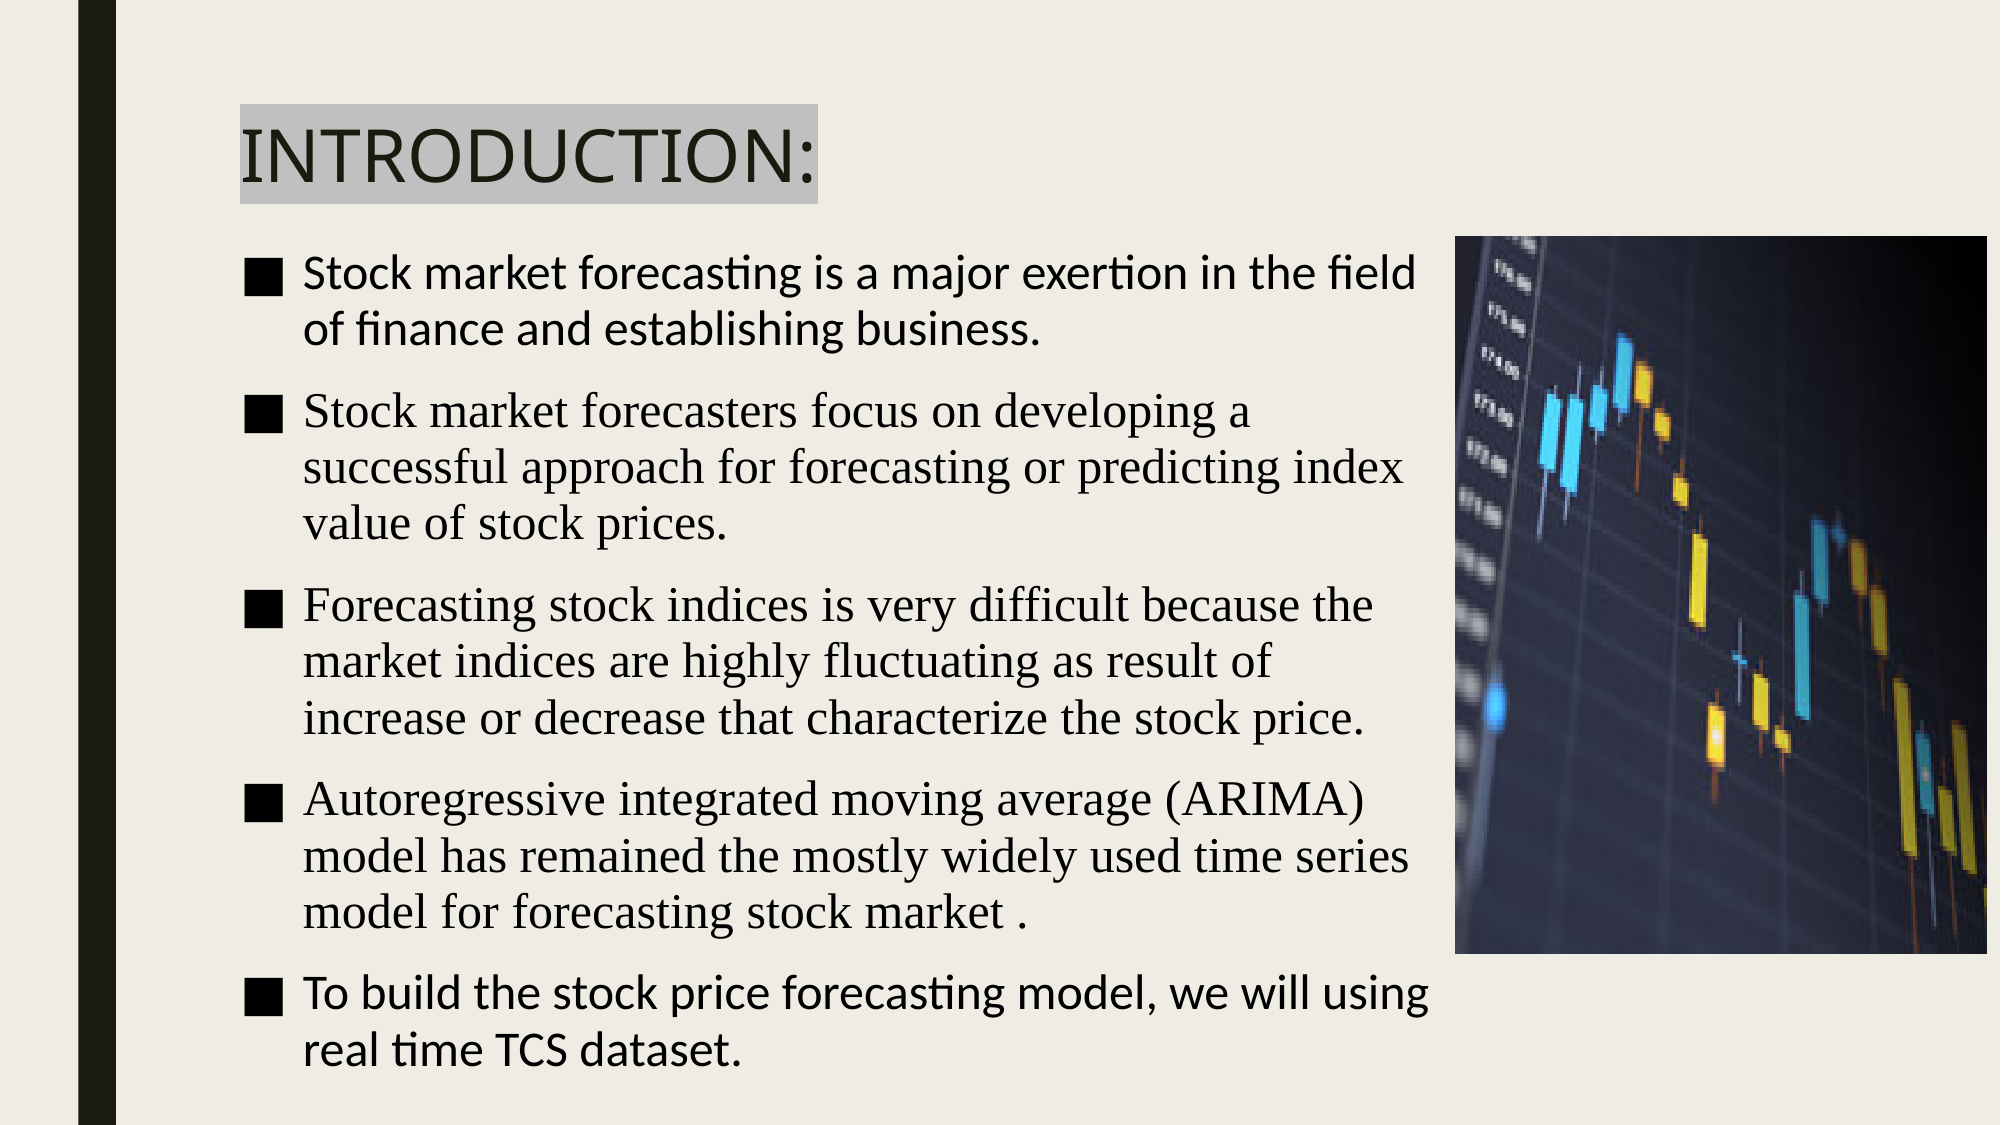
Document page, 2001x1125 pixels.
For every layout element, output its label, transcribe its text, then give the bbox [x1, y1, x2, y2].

title INTRODUCTION: [225, 112, 844, 220]
list Stock market forecasting is a major exertion in the field of finance and establishing business. Stock market forecasters focus on developing a successful approach for forecasting or predicting index value of stock prices. Forecasting stock indices is very difficult because the market indices are highly fluctuating as result of increase or decrease that characterize the stock price. Autoregressive integrated moving average (ARIMA) model has remained the mostly widely used time series model for forecasting stock market . To build the stock price forecasting model, we will using real time TCS dataset. [225, 236, 1455, 1125]
picture [1454, 236, 1987, 954]
